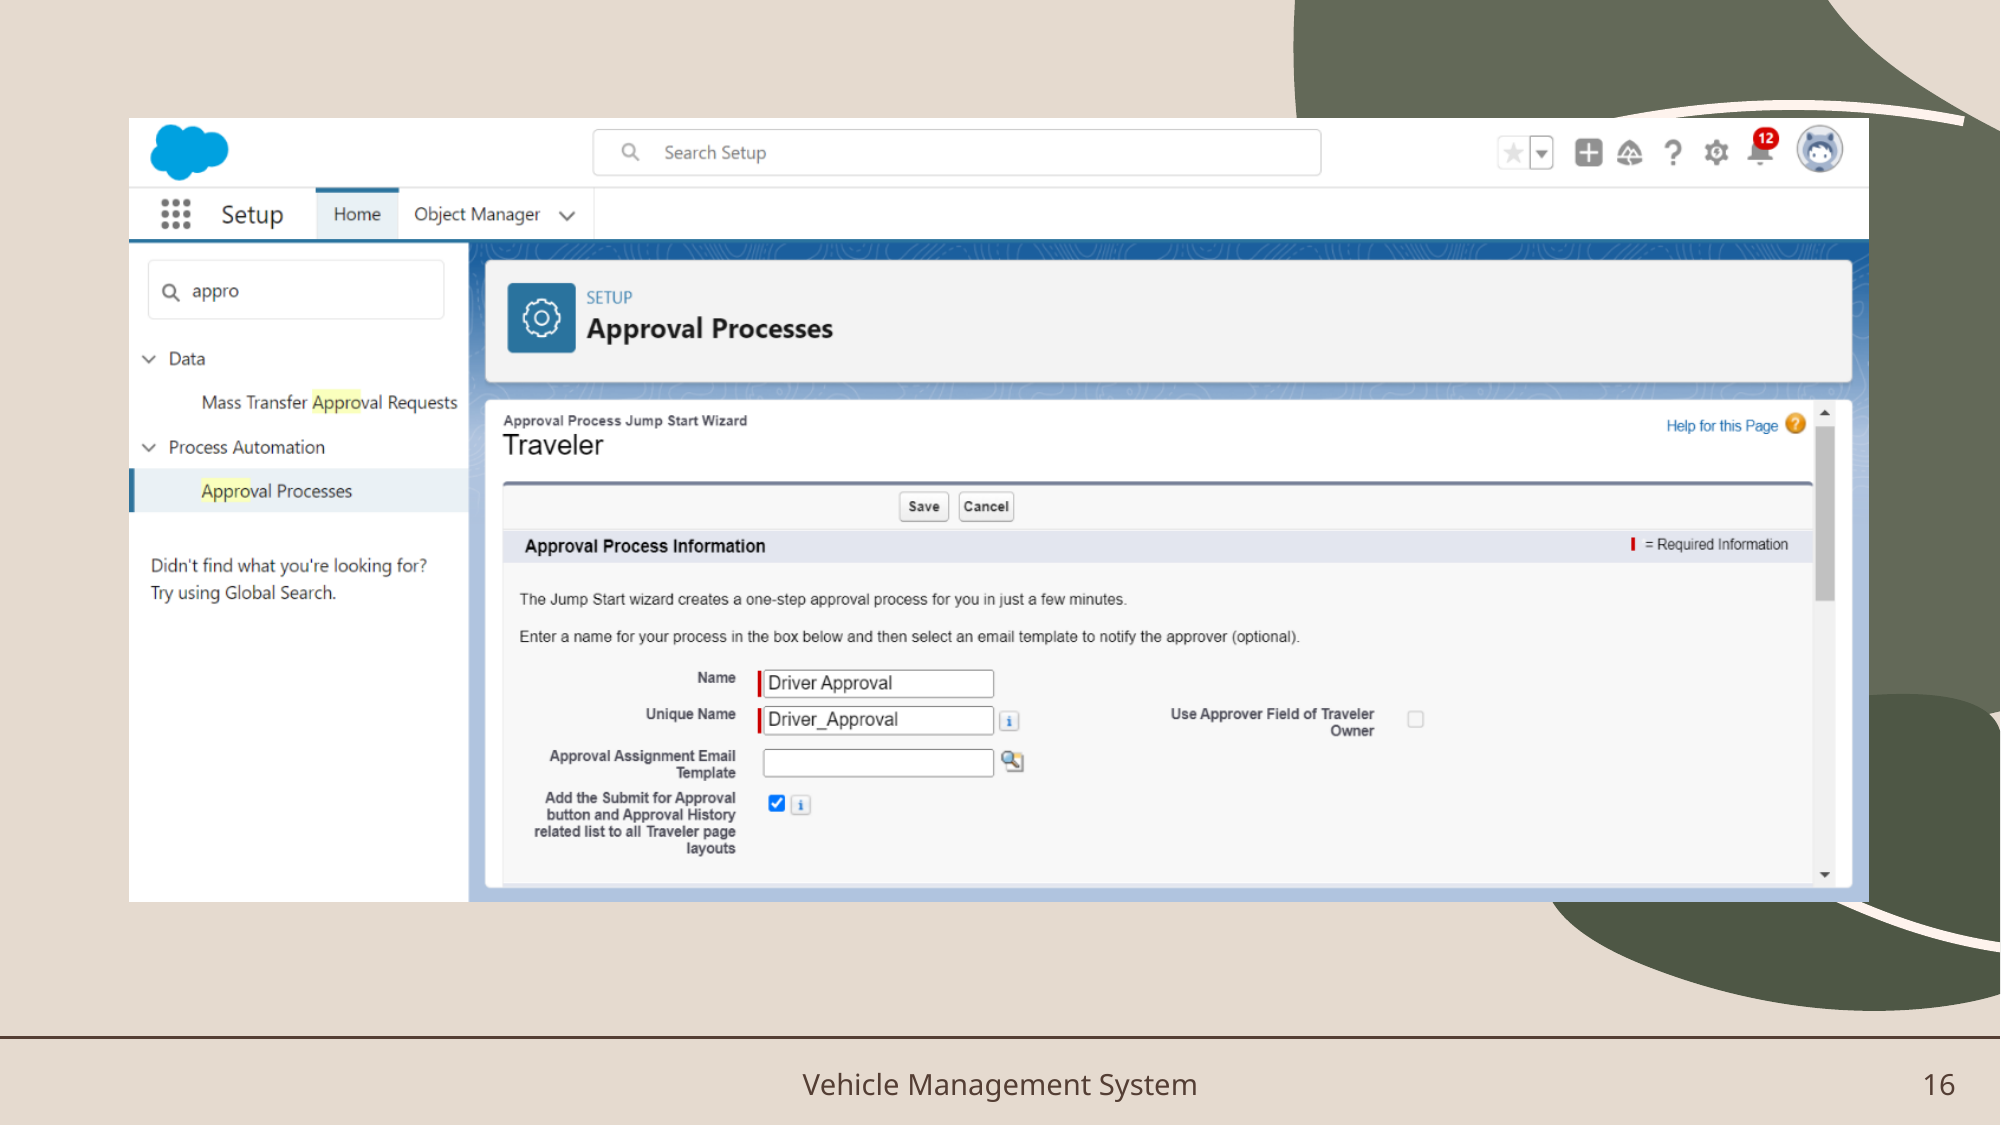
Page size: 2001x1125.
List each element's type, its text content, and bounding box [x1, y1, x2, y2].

picture [129, 118, 1869, 902]
slide_number 16 [1808, 1060, 1971, 1112]
footer Vehicle Management System [718, 1060, 1283, 1112]
